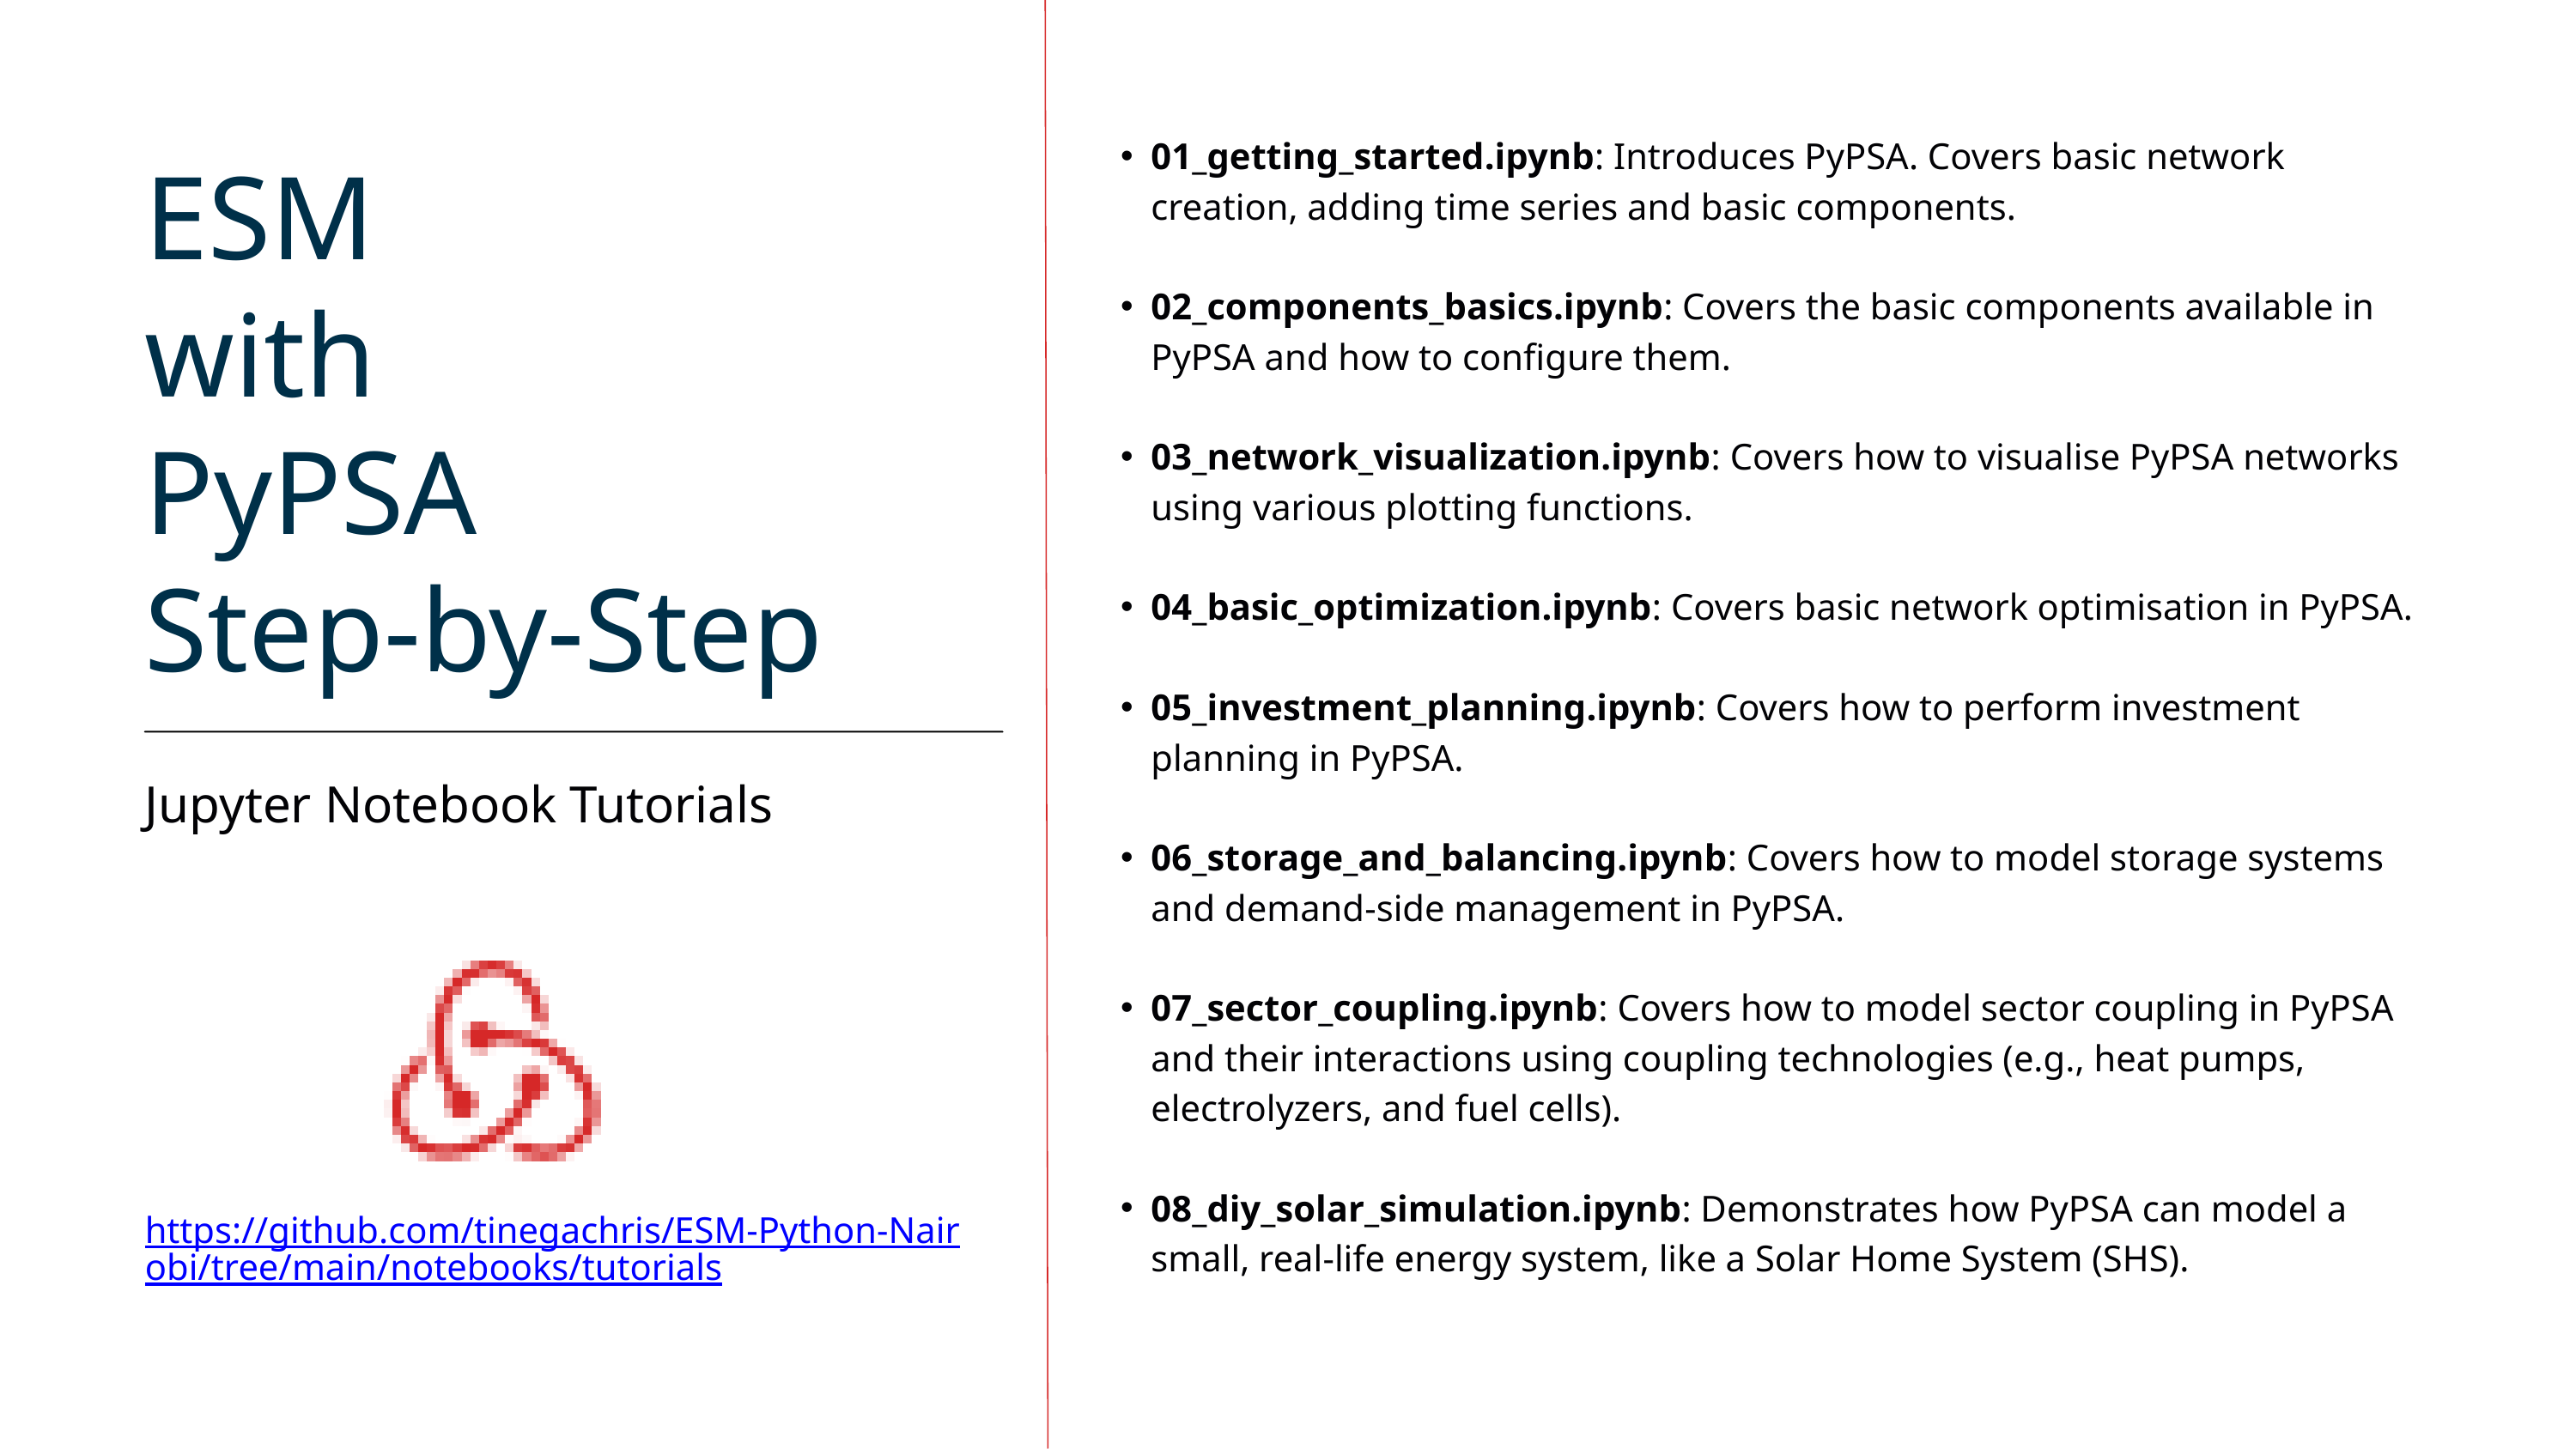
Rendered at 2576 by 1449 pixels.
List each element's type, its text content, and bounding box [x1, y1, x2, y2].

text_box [144, 144, 1003, 830]
text_box [384, 961, 601, 1161]
text_box https://github.com/tinegachris/ESM-Python-Nairobi/tree/main/notebooks/tutorials [144, 1206, 967, 1257]
text_box 01_getting_started.ipynb: Introduces PyPSA. Covers basic network creation, adding time series and basic components. 02_components_basics.ipynb: Covers the basic components available in PyPSA and how to configure them. 03_network_visualization.ipynb: Covers how to visualise PyPSA networks using various plotting functions. 04_basic_optimization.ipynb: Covers basic network optimisation in PyPSA. 05_investment_planning.ipynb: Covers how to perform investment planning in PyPSA. 06_storage_and_balancing.ipynb: Covers how to model storage systems and demand-side management in PyPSA. 07_sector_coupling.ipynb: Covers how to model sector coupling in PyPSA and their interactions using coupling technologies (e.g., heat pumps, electrolyzers, and fuel cells). 08_diy_solar_simulation.ipynb: Demonstrates how PyPSA can model a small, real-life energy system, like a Solar Home System (SHS). [1090, 126, 2432, 1279]
